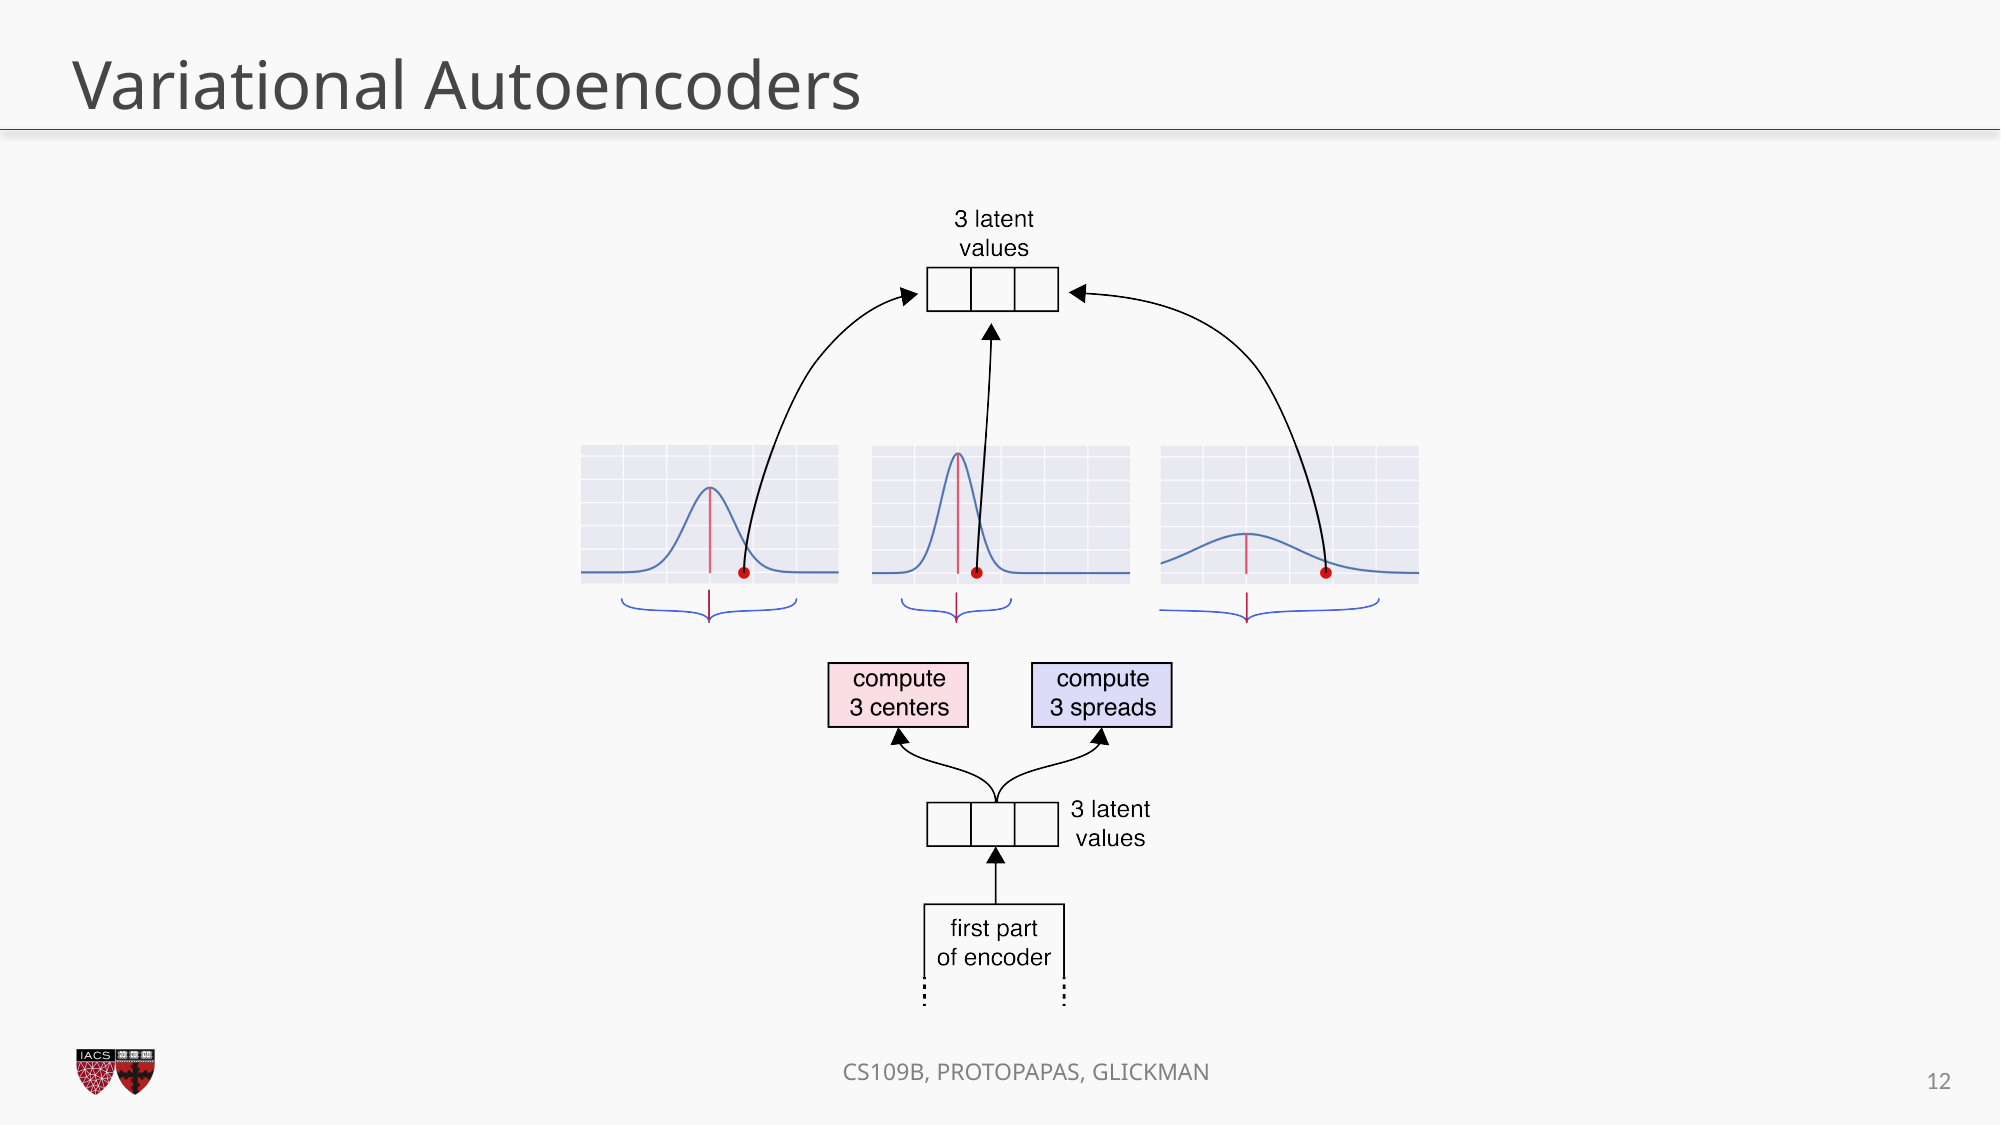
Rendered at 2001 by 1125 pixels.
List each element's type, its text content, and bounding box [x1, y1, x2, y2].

picture [75, 1049, 155, 1095]
slide_number 12 [1500, 1050, 1967, 1110]
picture [581, 206, 1419, 1006]
title Variational Autoencoders [57, 35, 1943, 162]
